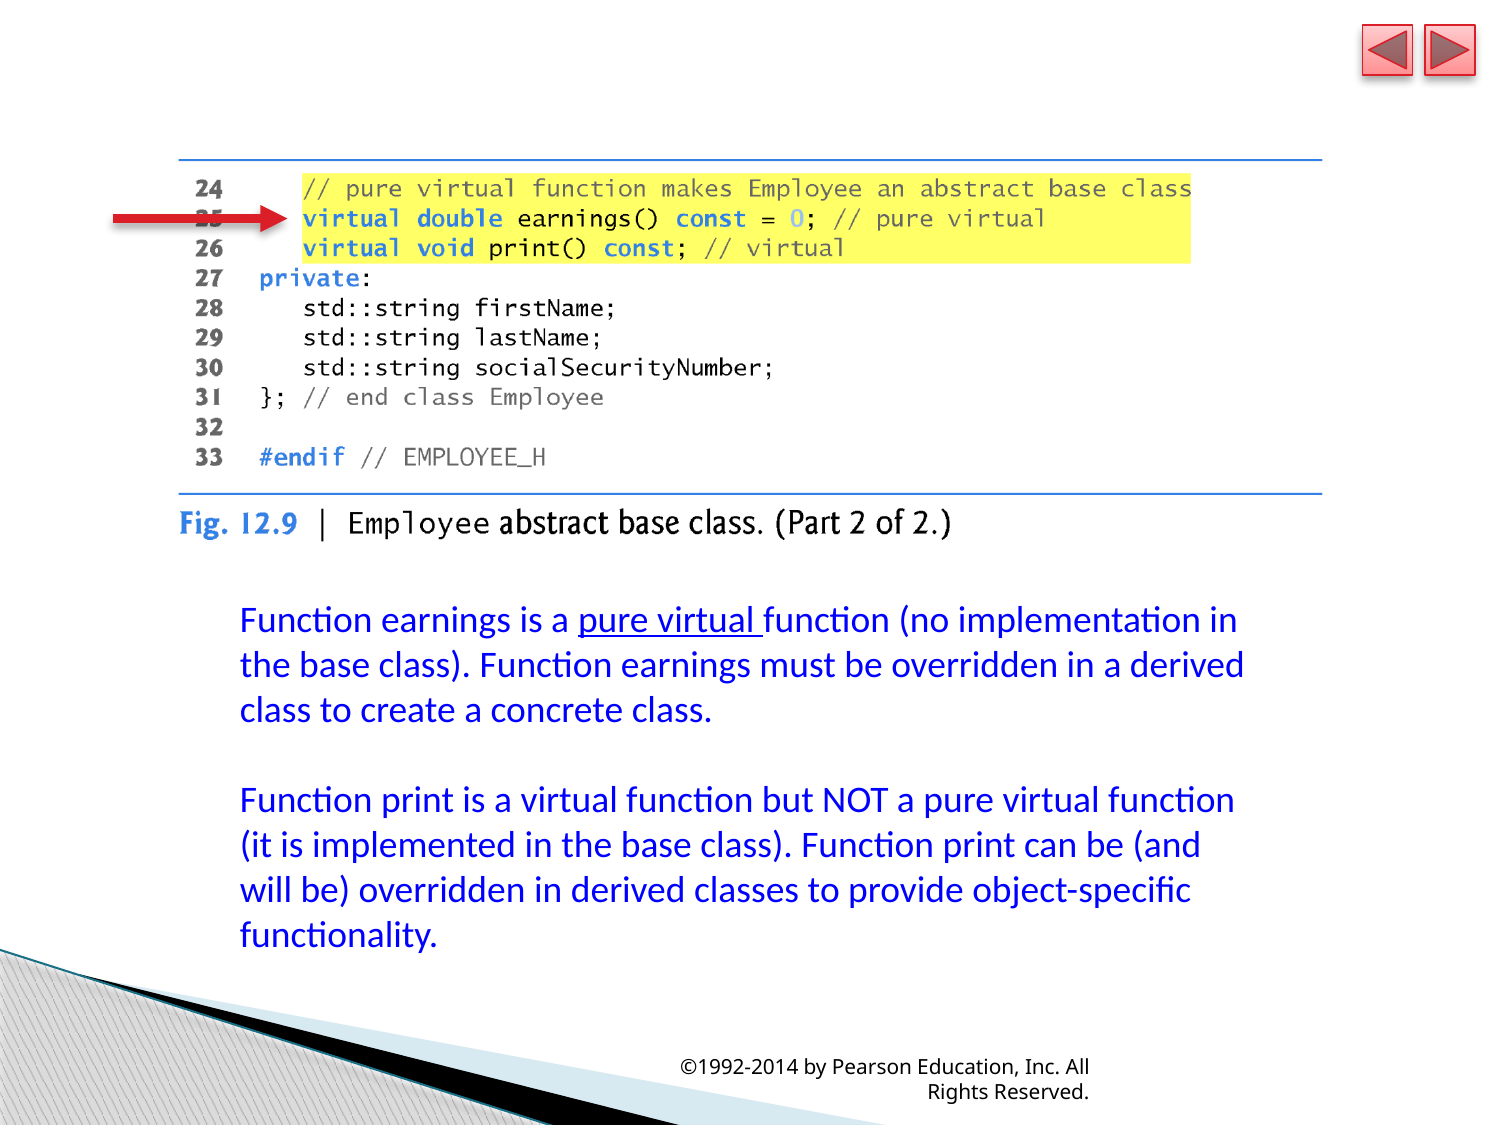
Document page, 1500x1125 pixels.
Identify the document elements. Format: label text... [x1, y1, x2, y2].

picture [0, 106, 1500, 1018]
footer ©1992-2014 by Pearson Education, Inc. All Rights Reserved. [650, 1051, 1105, 1112]
